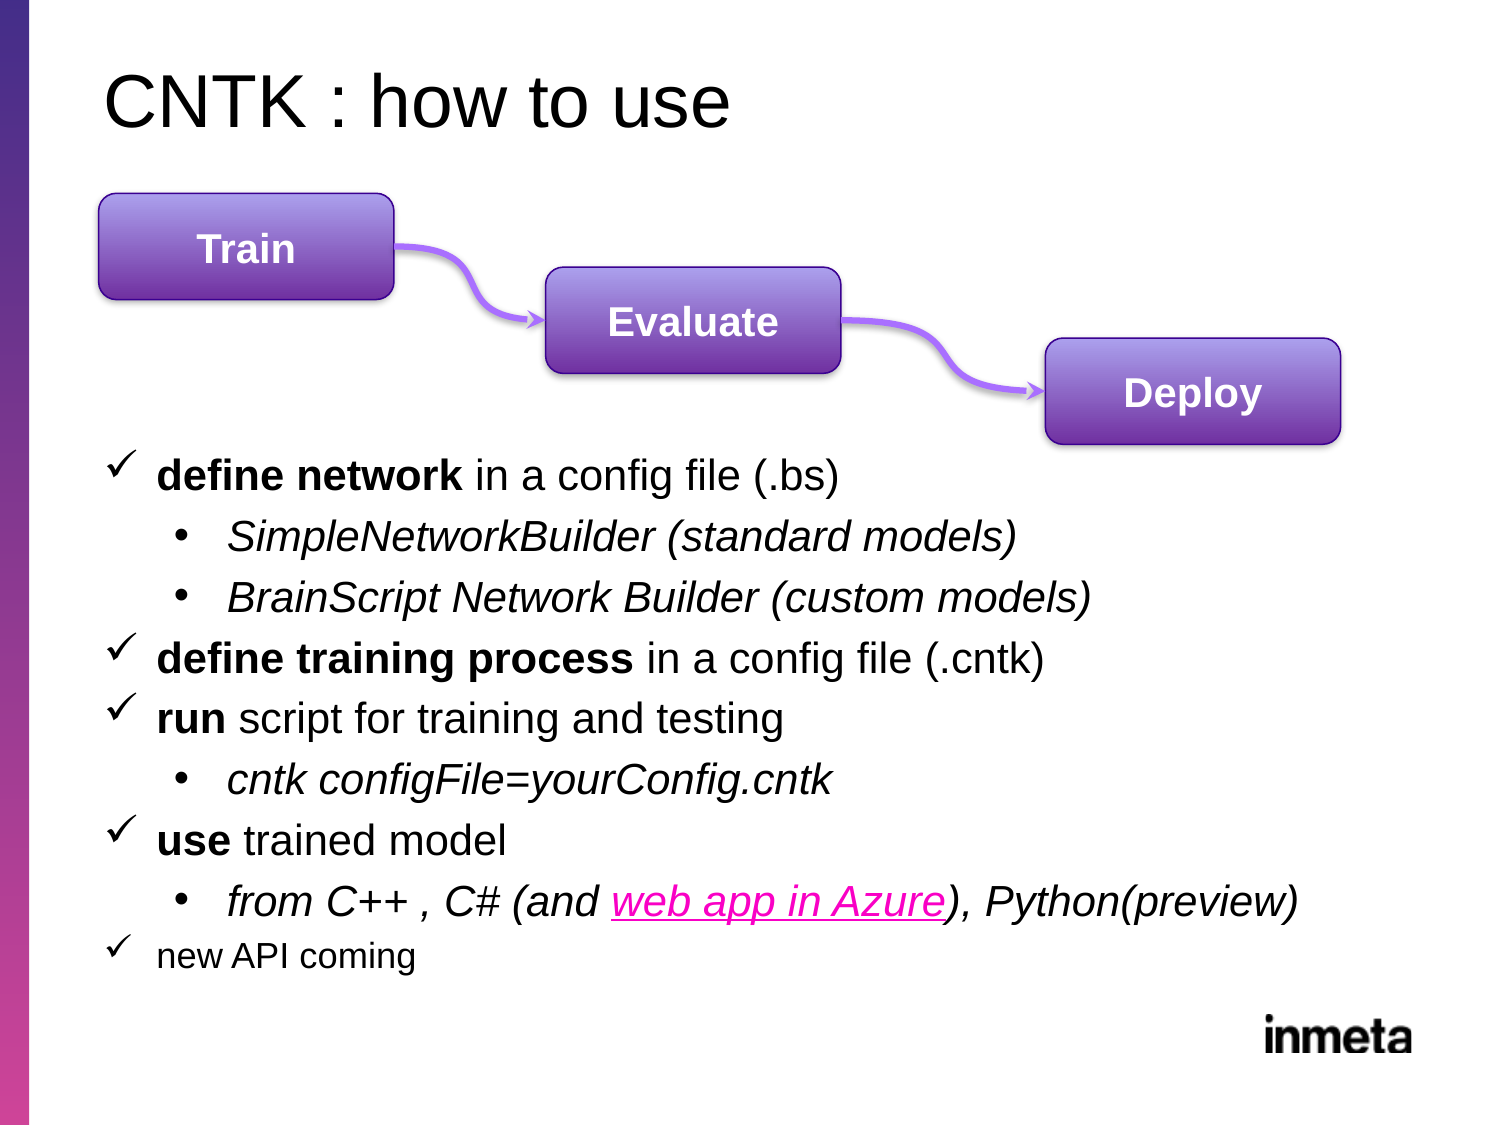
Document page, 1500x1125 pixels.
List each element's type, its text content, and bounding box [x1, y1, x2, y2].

text_box Train [97, 192, 395, 301]
text_box Deploy [1044, 337, 1342, 446]
title CNTK : how to use [88, 45, 1412, 173]
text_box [393, 246, 546, 321]
list define network in a config file (.bs) SimpleNetworkBuilder (standard models) BrainScript Network Builder (custom models) define training process in a config file (.cntk) run script for training and testing cntk configFile=yourConfig.cntk use trained model from C++ , C# (and web app in Azure), Python(preview) new API coming [88, 196, 1412, 988]
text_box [840, 320, 1046, 392]
text_box Evaluate [544, 266, 842, 375]
